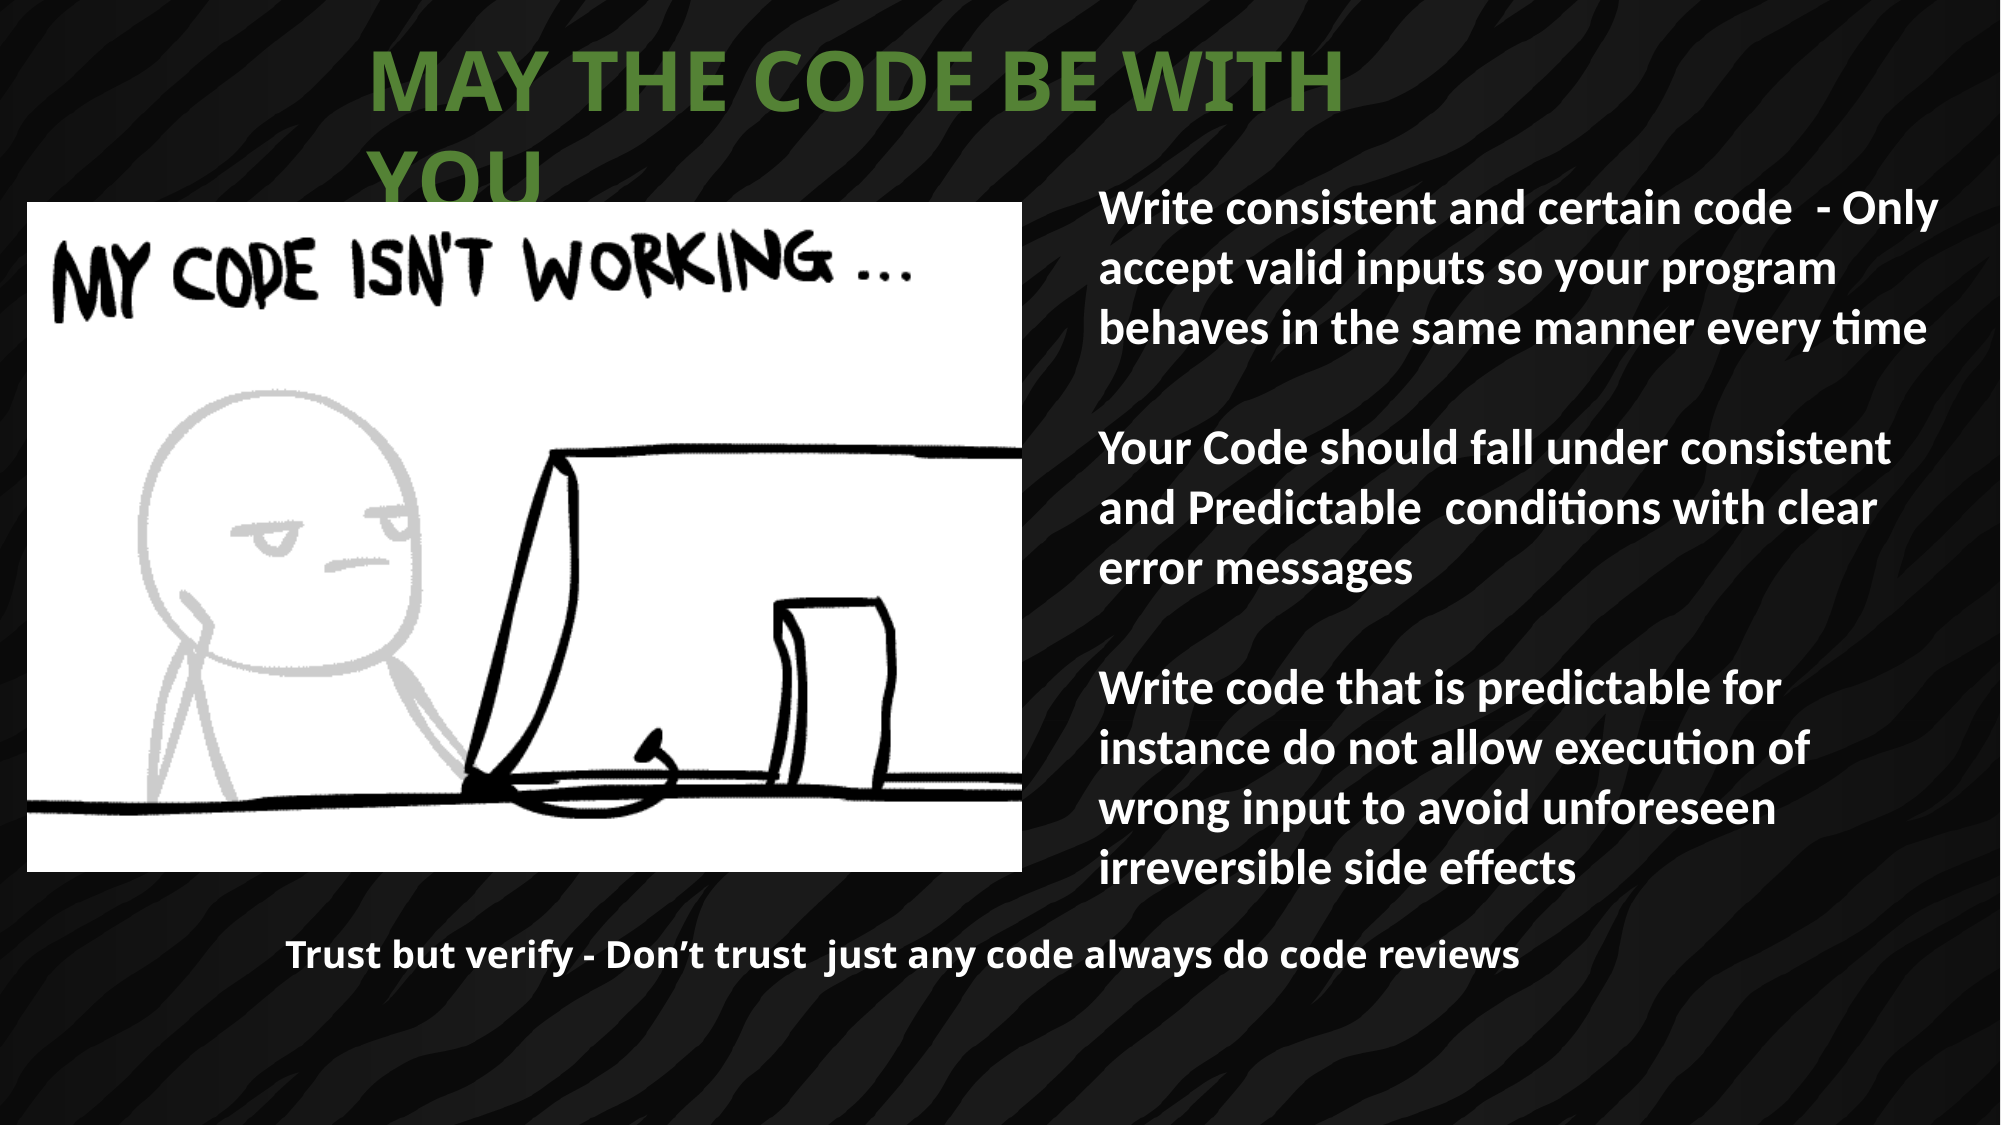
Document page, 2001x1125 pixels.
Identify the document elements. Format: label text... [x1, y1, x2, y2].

text_box MAY THE CODE BE WITH YOU [351, 20, 1499, 236]
text_box Trust but verify - Don’t trust just any code always do code reviews [270, 923, 1852, 984]
text_box Write consistent and certain code - Only accept valid inputs so your program behaves in the same manner every time Your Code should fall under consistent and Predictable conditions with clear error messages Write code that is predictable for instance do not allow execution of wrong input to avoid unforeseen irreversible side effects [1083, 166, 1955, 902]
picture [0, 0, 2001, 1125]
